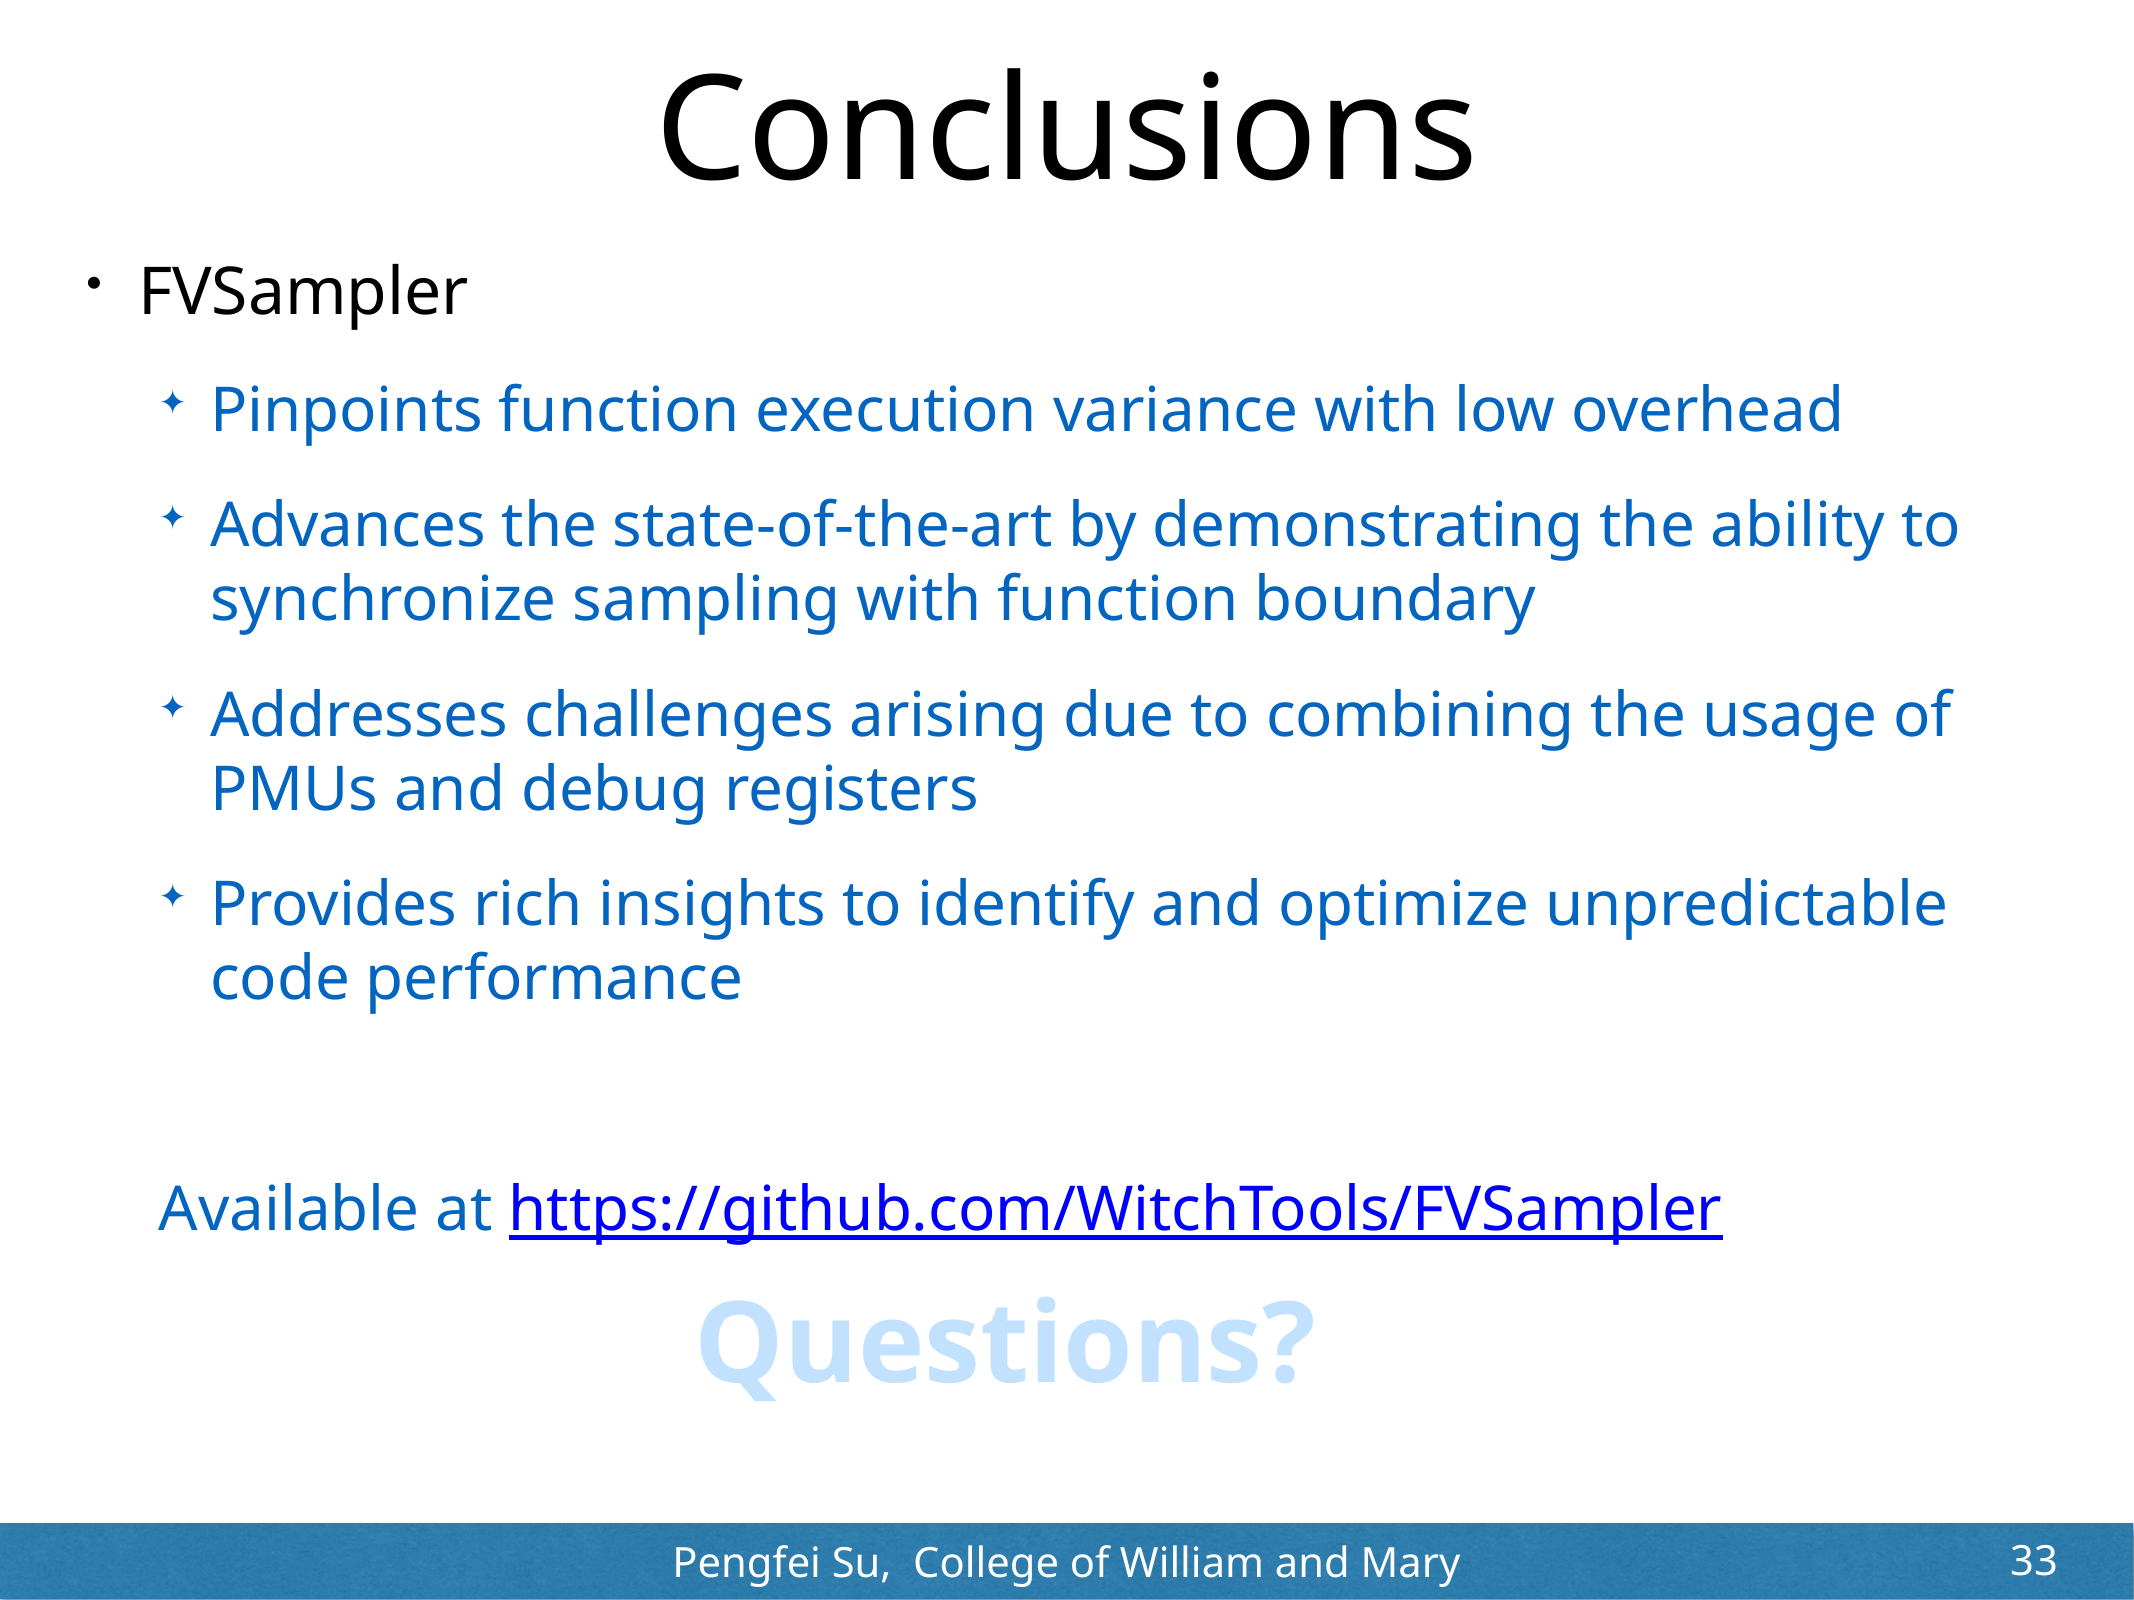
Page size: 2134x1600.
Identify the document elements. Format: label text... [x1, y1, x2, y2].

list FVSampler Pinpoints function execution variance with low overhead Advances the state-of-the-art by demonstrating the ability to synchronize sampling with function boundary Addresses challenges arising due to combining the usage of PMUs and debug registers Provides rich insights to identify and optimize unpredictable code performance Available at https://github.com/WitchTools/FVSampler [77, 239, 2111, 1273]
slide_number 33 [2001, 1525, 2068, 1593]
title Conclusions [155, 1, 1978, 241]
text_box Questions? [679, 1262, 1333, 1413]
picture [0, 1523, 2134, 1599]
